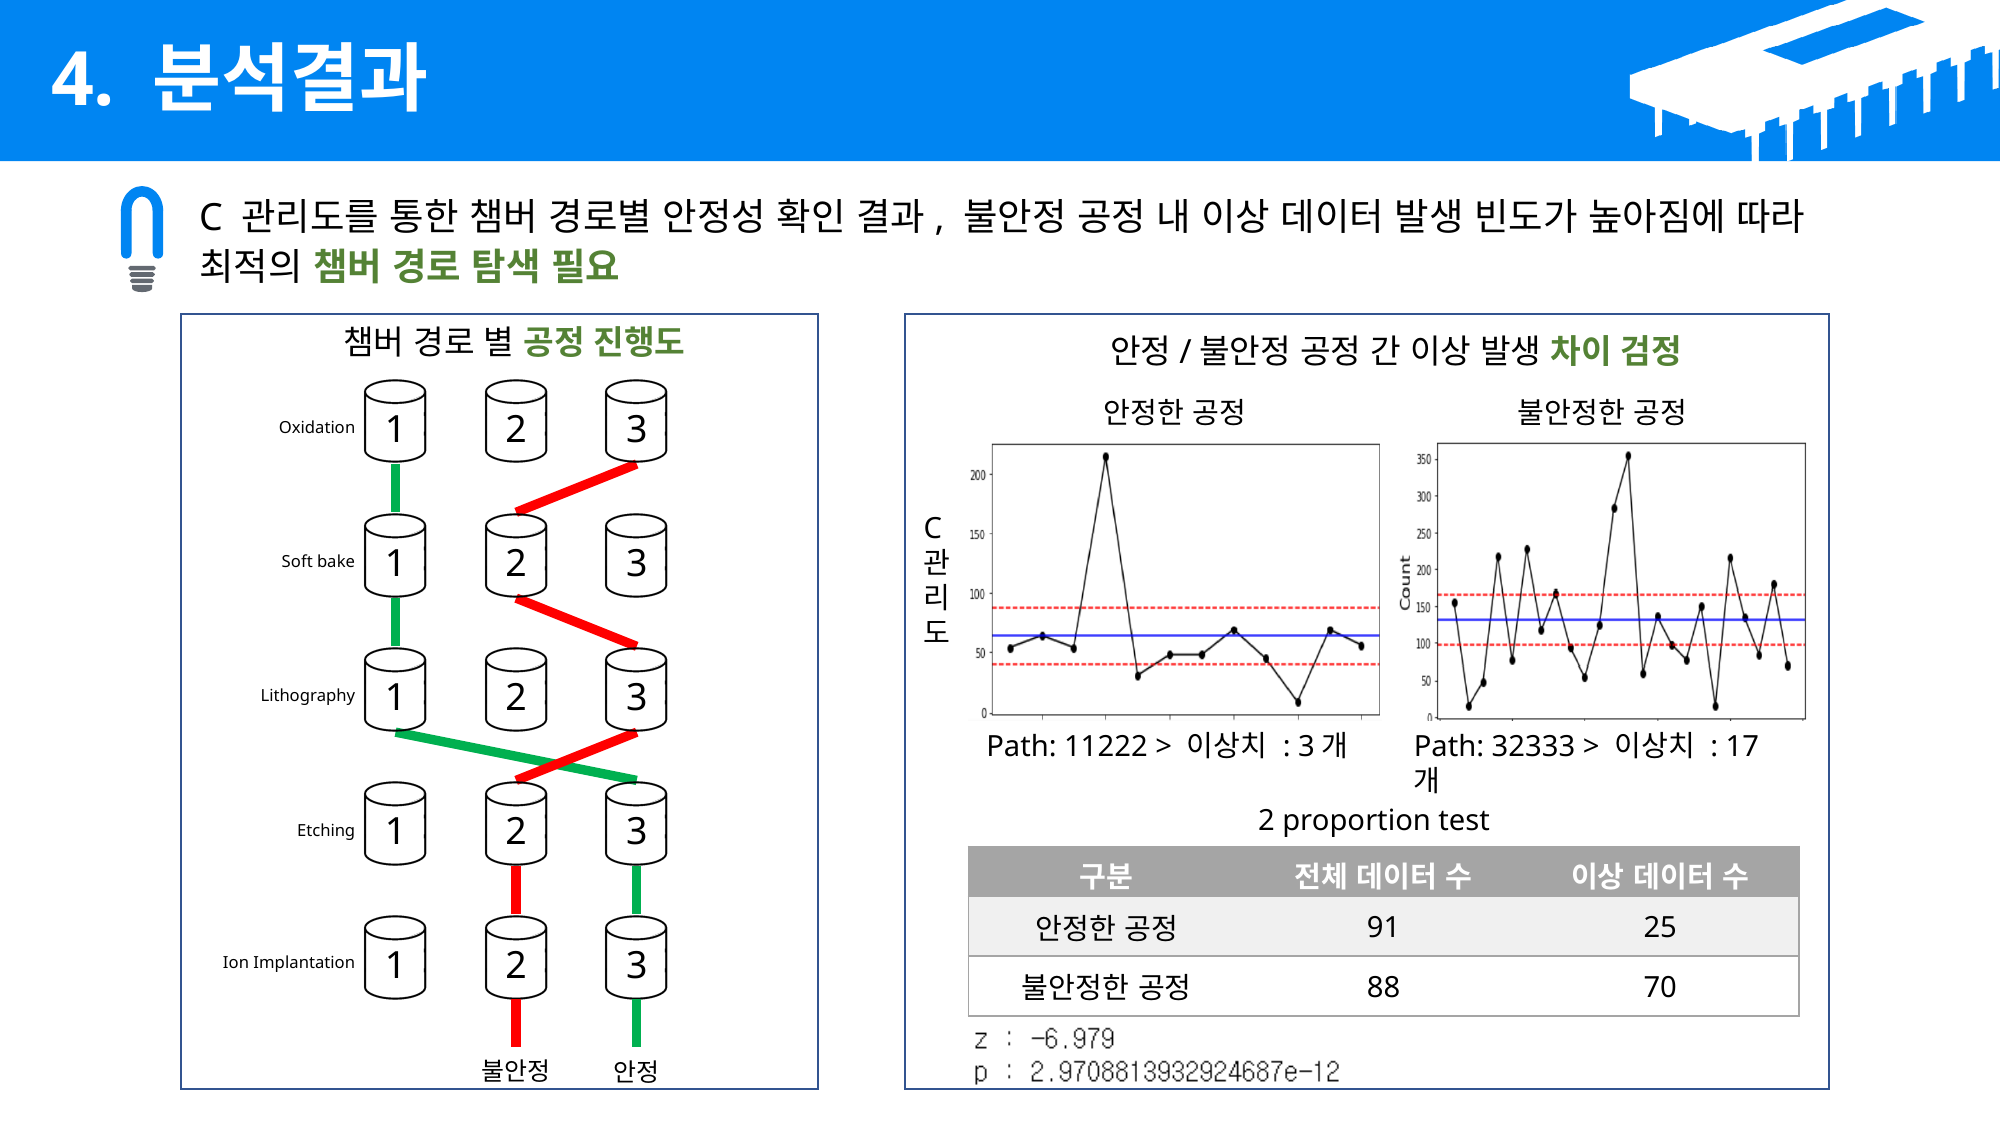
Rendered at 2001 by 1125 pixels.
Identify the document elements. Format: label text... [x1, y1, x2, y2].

picture [968, 439, 1382, 721]
text_box [180, 313, 819, 1090]
text_box [904, 313, 1830, 1090]
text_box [204, 378, 691, 1095]
picture [968, 1022, 1342, 1089]
picture [1395, 439, 1810, 721]
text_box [0, 0, 2000, 162]
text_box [120, 186, 164, 293]
text_box C 관리도를 통한 챔버 경로별 안정성 확인 결과, 불안정 공정 내 이상 데이터 발생 빈도가 높아짐에 따라 최적의 챔버 경로 탐색 필요 [184, 181, 2000, 296]
